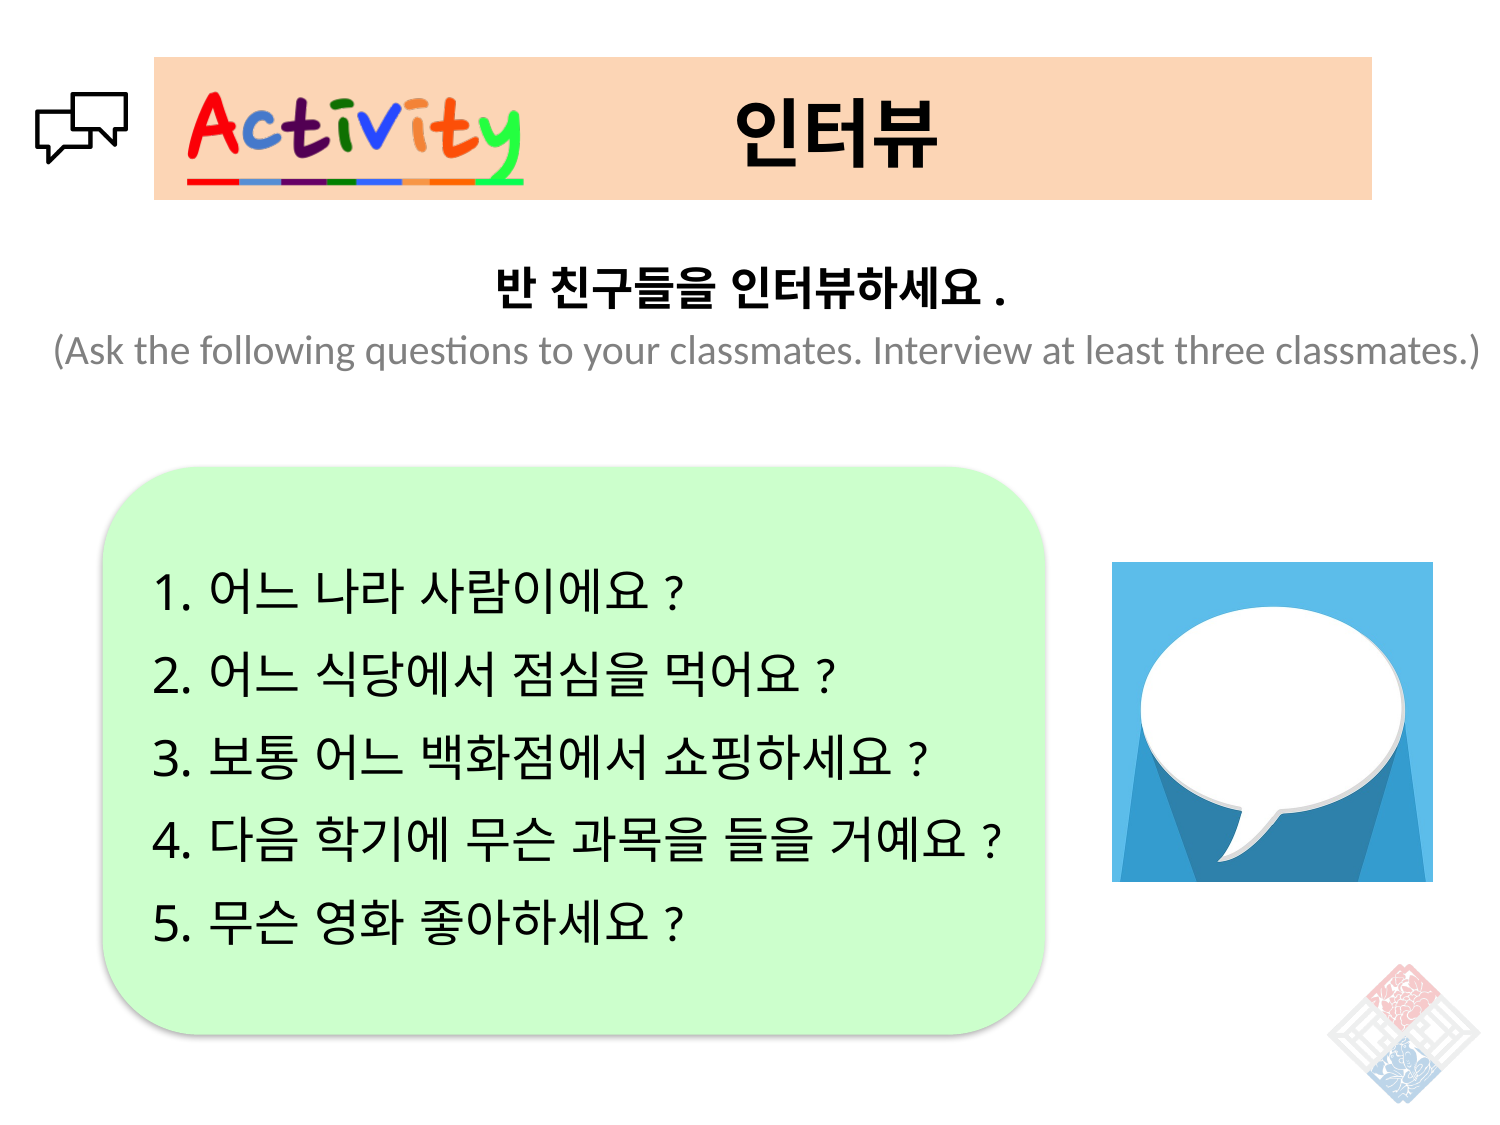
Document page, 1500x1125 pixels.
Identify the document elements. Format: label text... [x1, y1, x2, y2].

picture [17, 77, 146, 173]
picture [172, 43, 571, 199]
text_box (Ask the following questions to your classmates. Interview at least three classmates.) [37, 315, 1500, 381]
table_header 인터뷰 [576, 59, 1370, 198]
text_box 어느 나라 사람이에요? 어느 식당에서 점심을 먹어요? 보통 어느 백화점에서 쇼핑하세요? 다음 학기에 무슨 과목을 들을 거예요? 무슨 영화 좋아하세요? [137, 529, 1019, 960]
text_box 반 친구들을 인터뷰하세요. [60, 252, 1441, 315]
table_header 인터뷰 [156, 59, 167, 198]
text_box [104, 469, 1043, 1033]
picture [1112, 561, 1434, 883]
